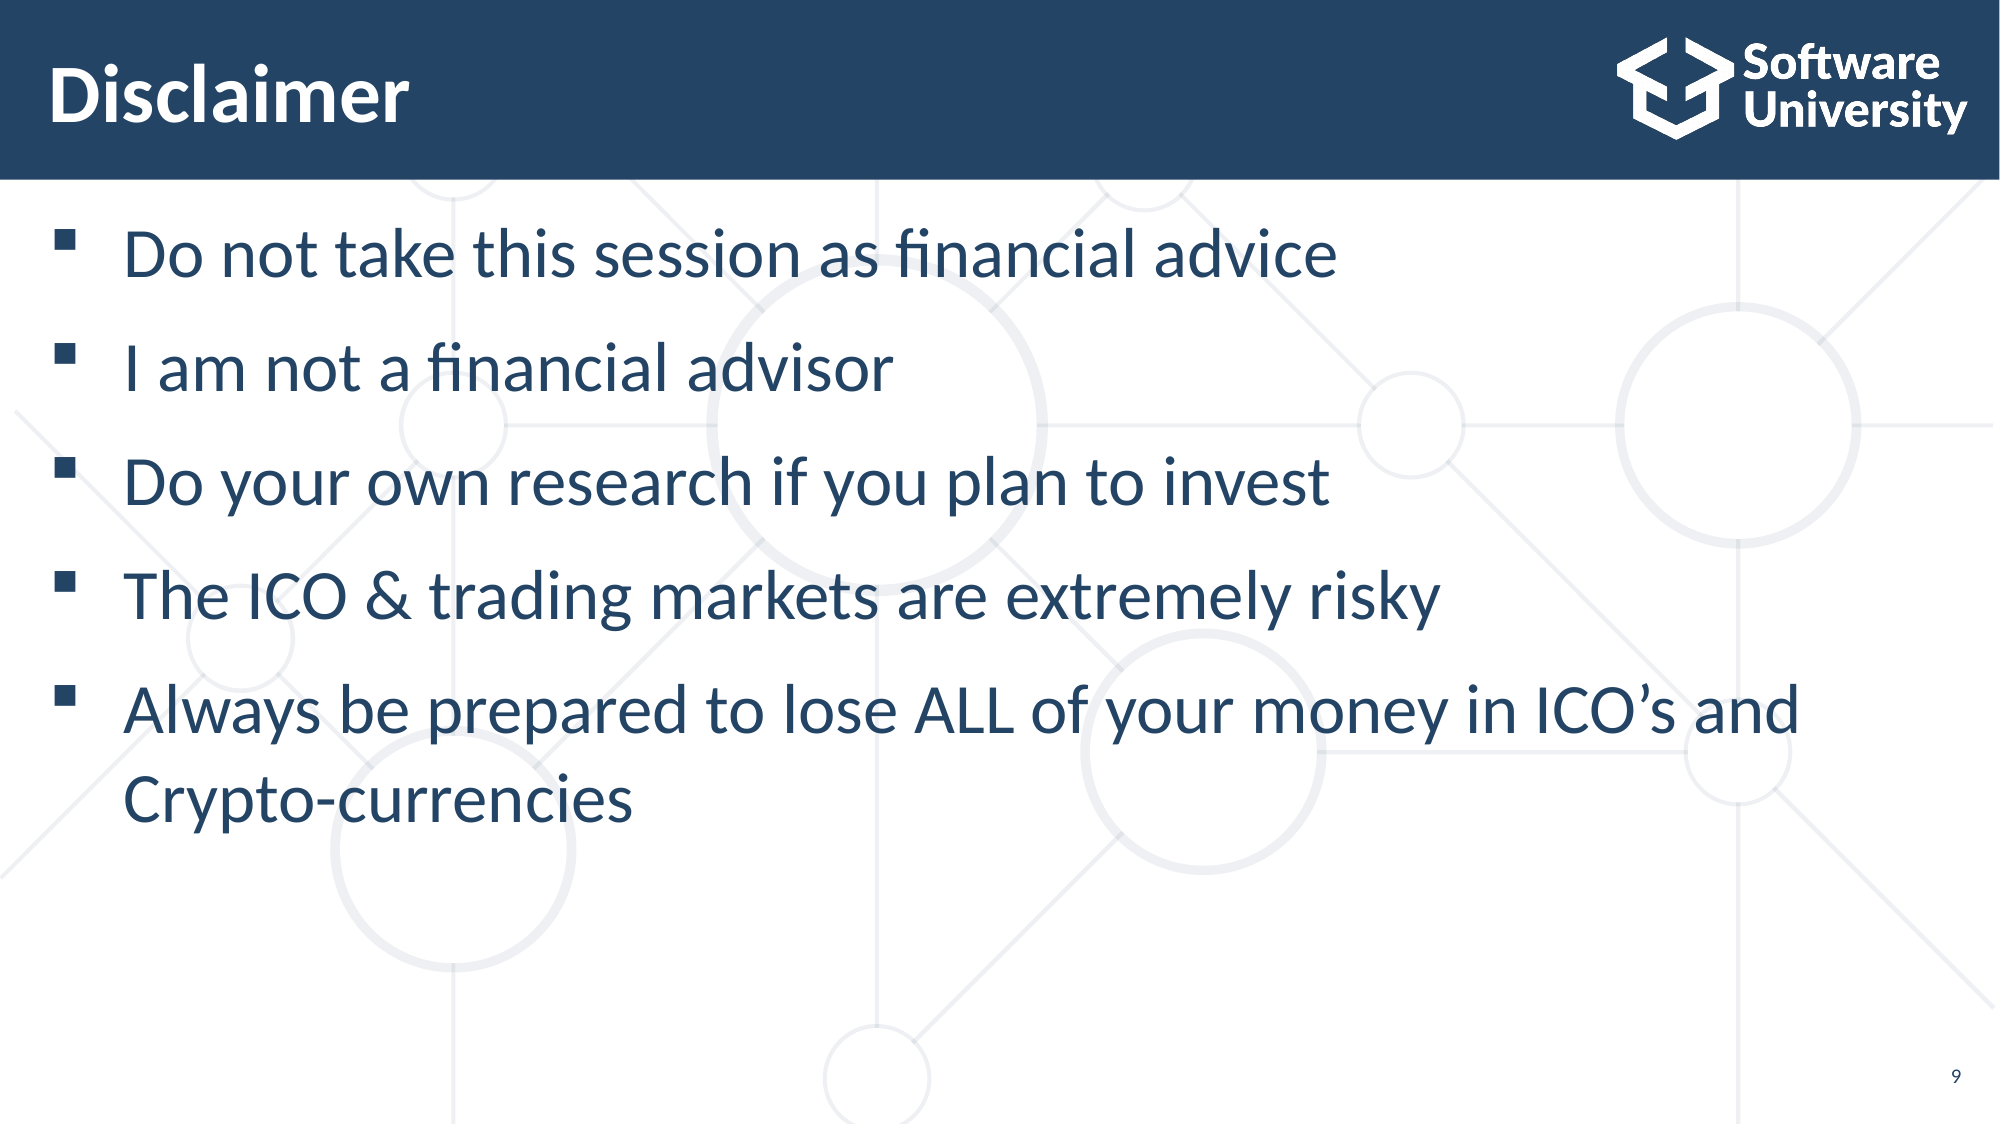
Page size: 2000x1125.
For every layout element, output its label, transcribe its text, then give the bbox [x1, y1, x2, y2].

slide_number 9 [1896, 1049, 1968, 1101]
list Do not take this session as financial advice I am not a financial advisor Do your own research if you plan to invest The ICO & trading markets are extremely risky Always be prepared to lose ALL of your money in ICO’s and Crypto-currencies [31, 196, 1970, 1050]
title Disclaimer [31, 16, 1591, 162]
picture [1617, 37, 1968, 140]
